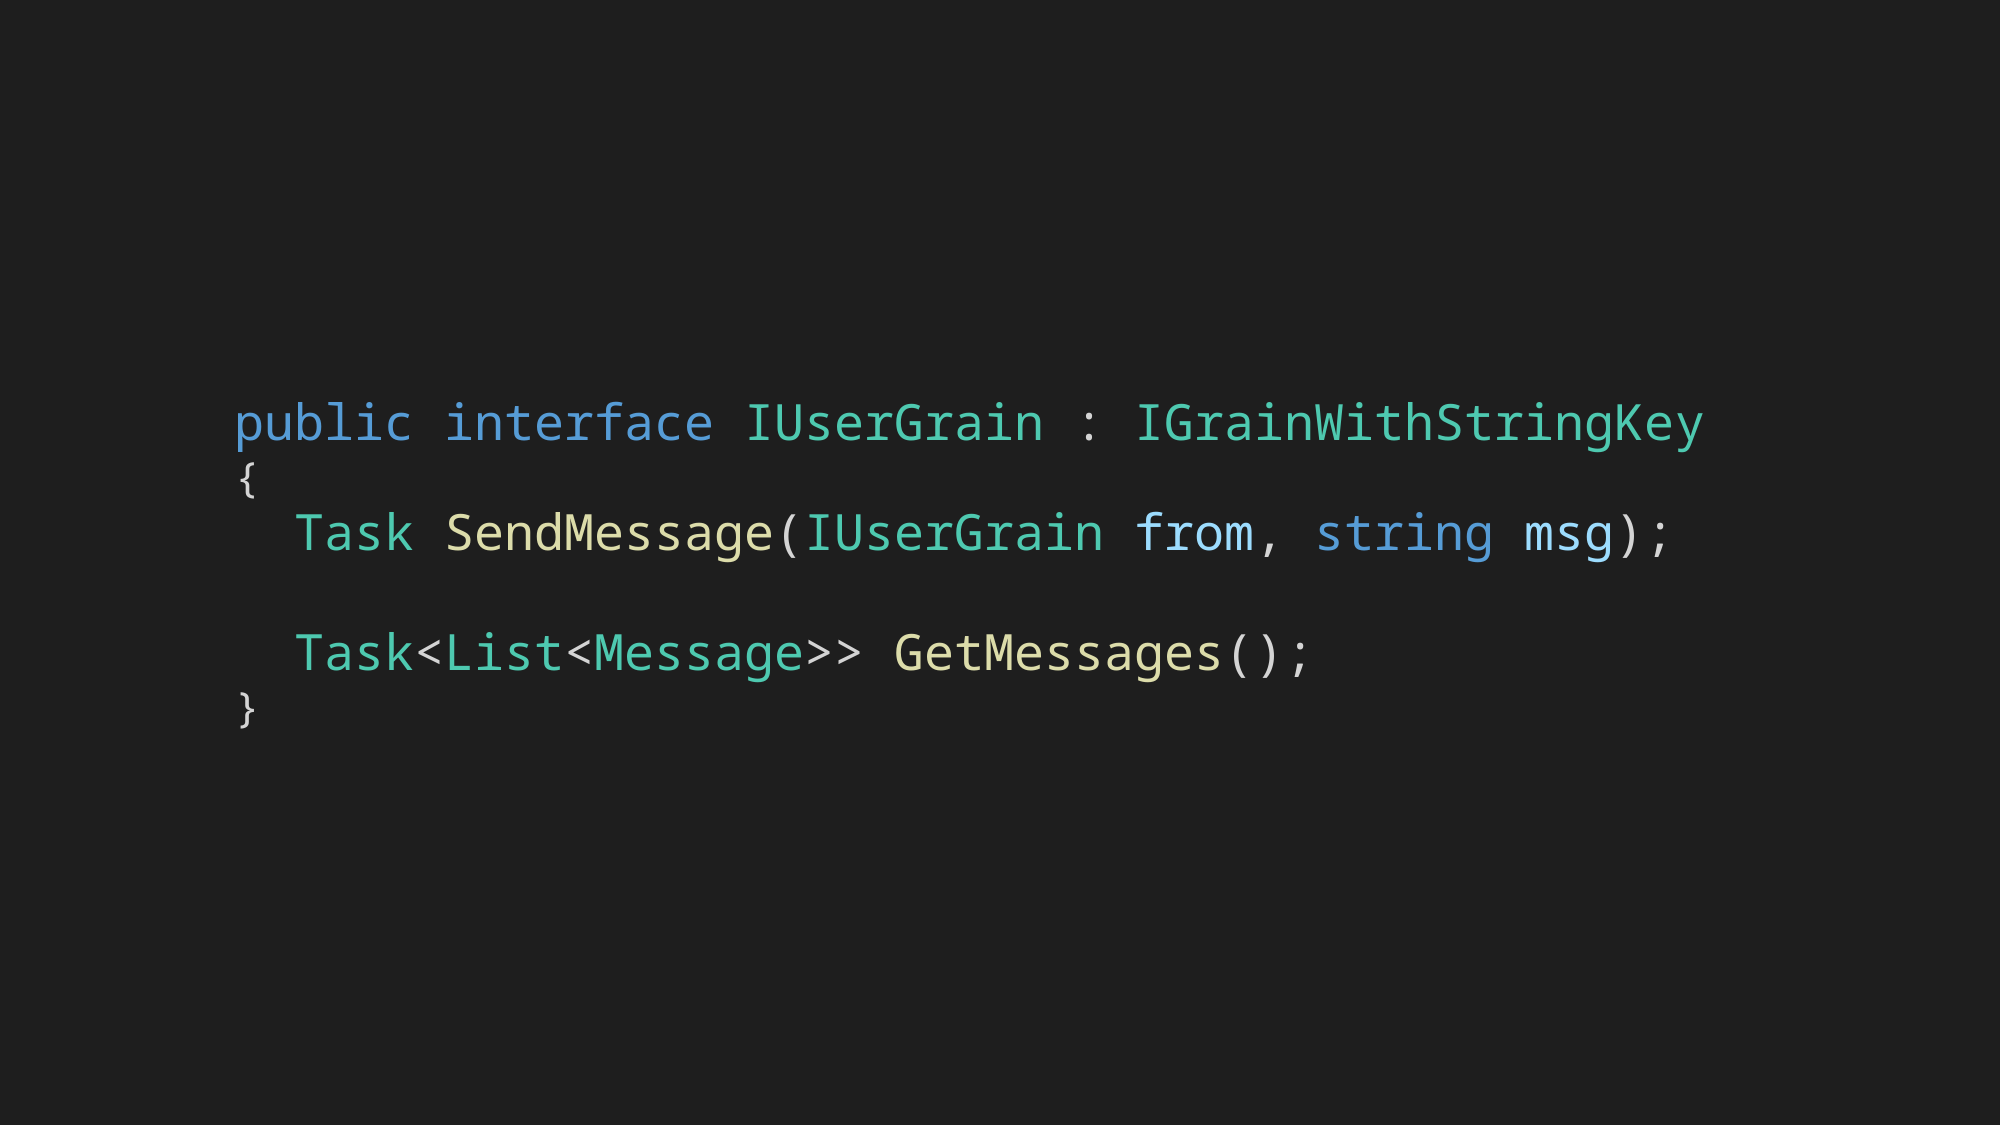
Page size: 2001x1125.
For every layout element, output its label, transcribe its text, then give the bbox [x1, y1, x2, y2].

text_box public interface IUserGrain : IGrainWithStringKey { Task SendMessage(IUserGrain from, string msg); Task<List<Message>> GetMessages(); } [220, 383, 1780, 738]
